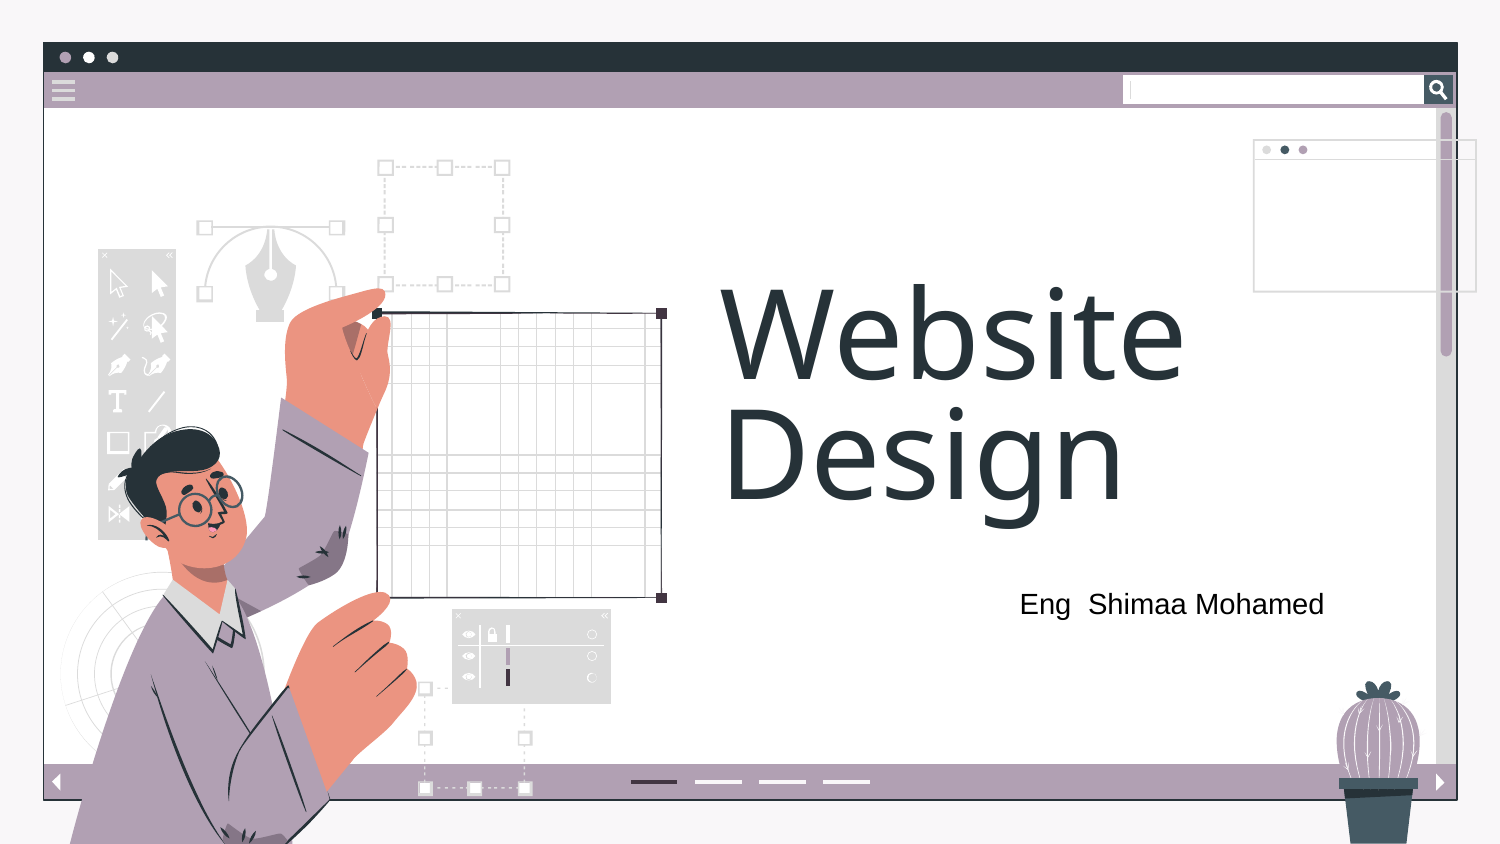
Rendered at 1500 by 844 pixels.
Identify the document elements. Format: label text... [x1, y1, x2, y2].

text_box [1335, 680, 1428, 844]
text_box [672, 779, 871, 785]
title Website Design [704, 206, 1382, 601]
text_box Eng Shimaa Mohamed [1004, 577, 1372, 628]
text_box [59, 159, 667, 844]
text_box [1252, 138, 1478, 293]
